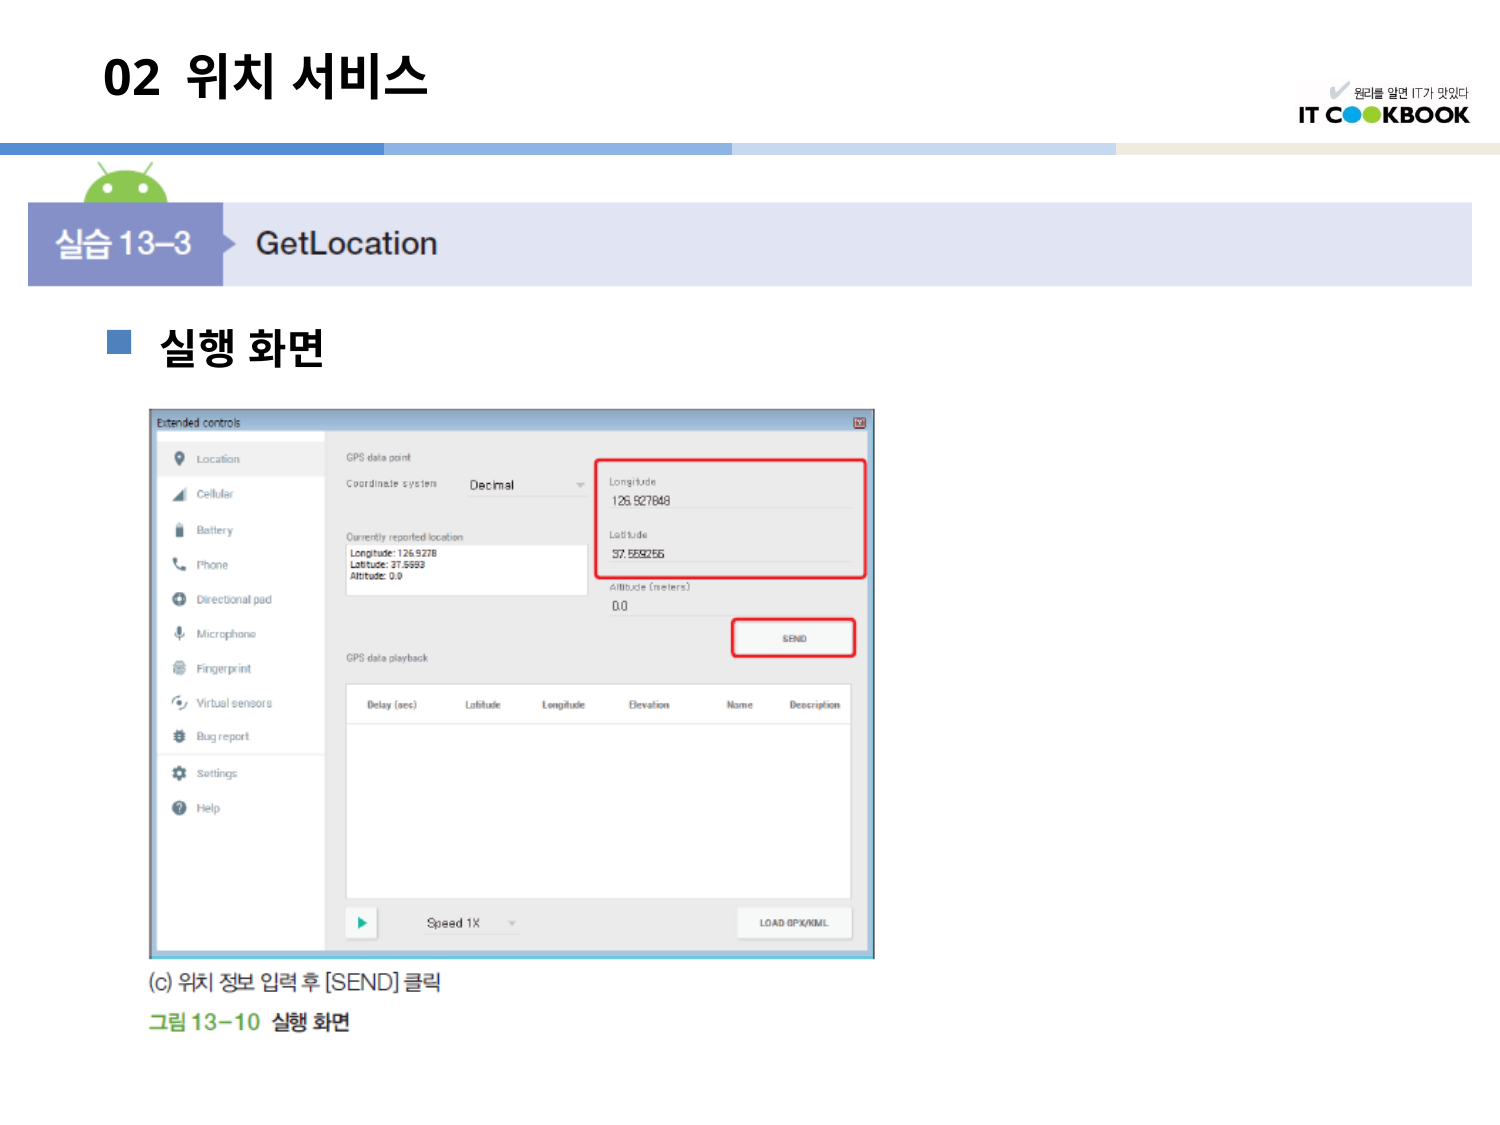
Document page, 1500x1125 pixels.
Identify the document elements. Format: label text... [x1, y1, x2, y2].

picture [135, 392, 889, 1047]
title 02 위치 서비스 [88, 30, 1330, 121]
picture [27, 160, 1473, 288]
picture [1295, 78, 1473, 125]
list 실행 화면 [88, 297, 1436, 1083]
